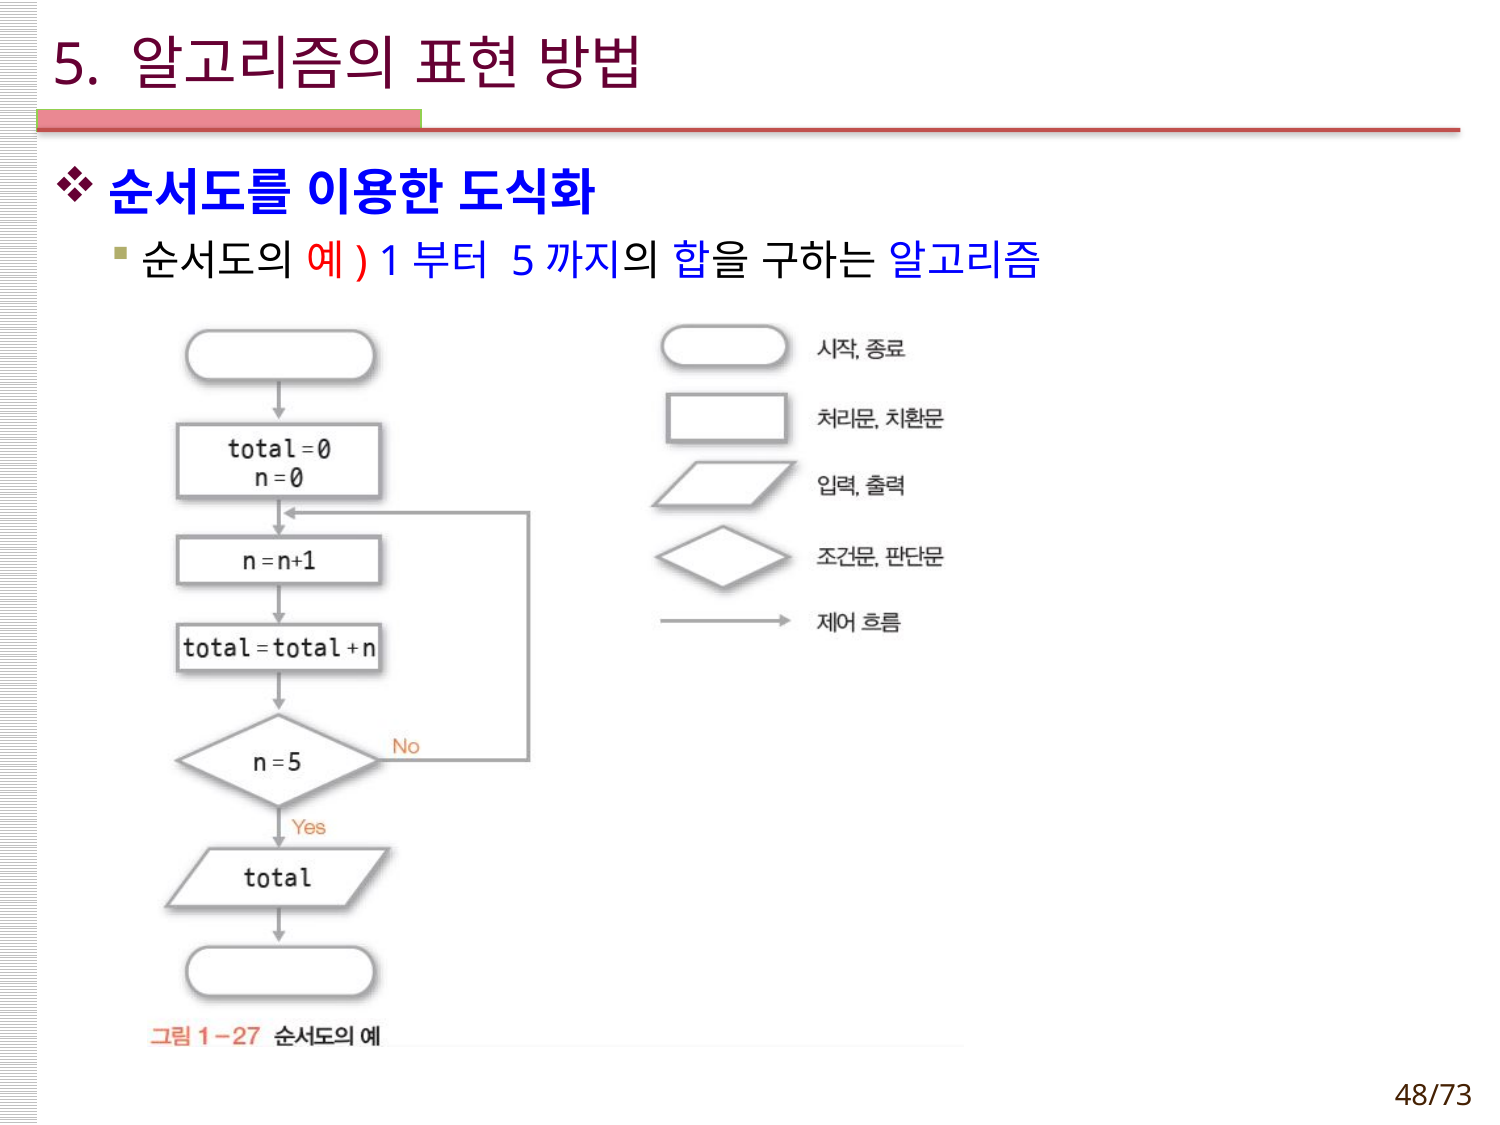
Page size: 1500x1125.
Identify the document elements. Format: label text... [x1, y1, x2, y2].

picture [147, 302, 965, 1048]
list 순서도를 이용한 도식화 순서도의 예) 1부터 5까지의 합을 구하는 알고리즘 [37, 152, 1463, 303]
title 5. 알고리즘의 표현 방법 [37, 13, 1278, 109]
